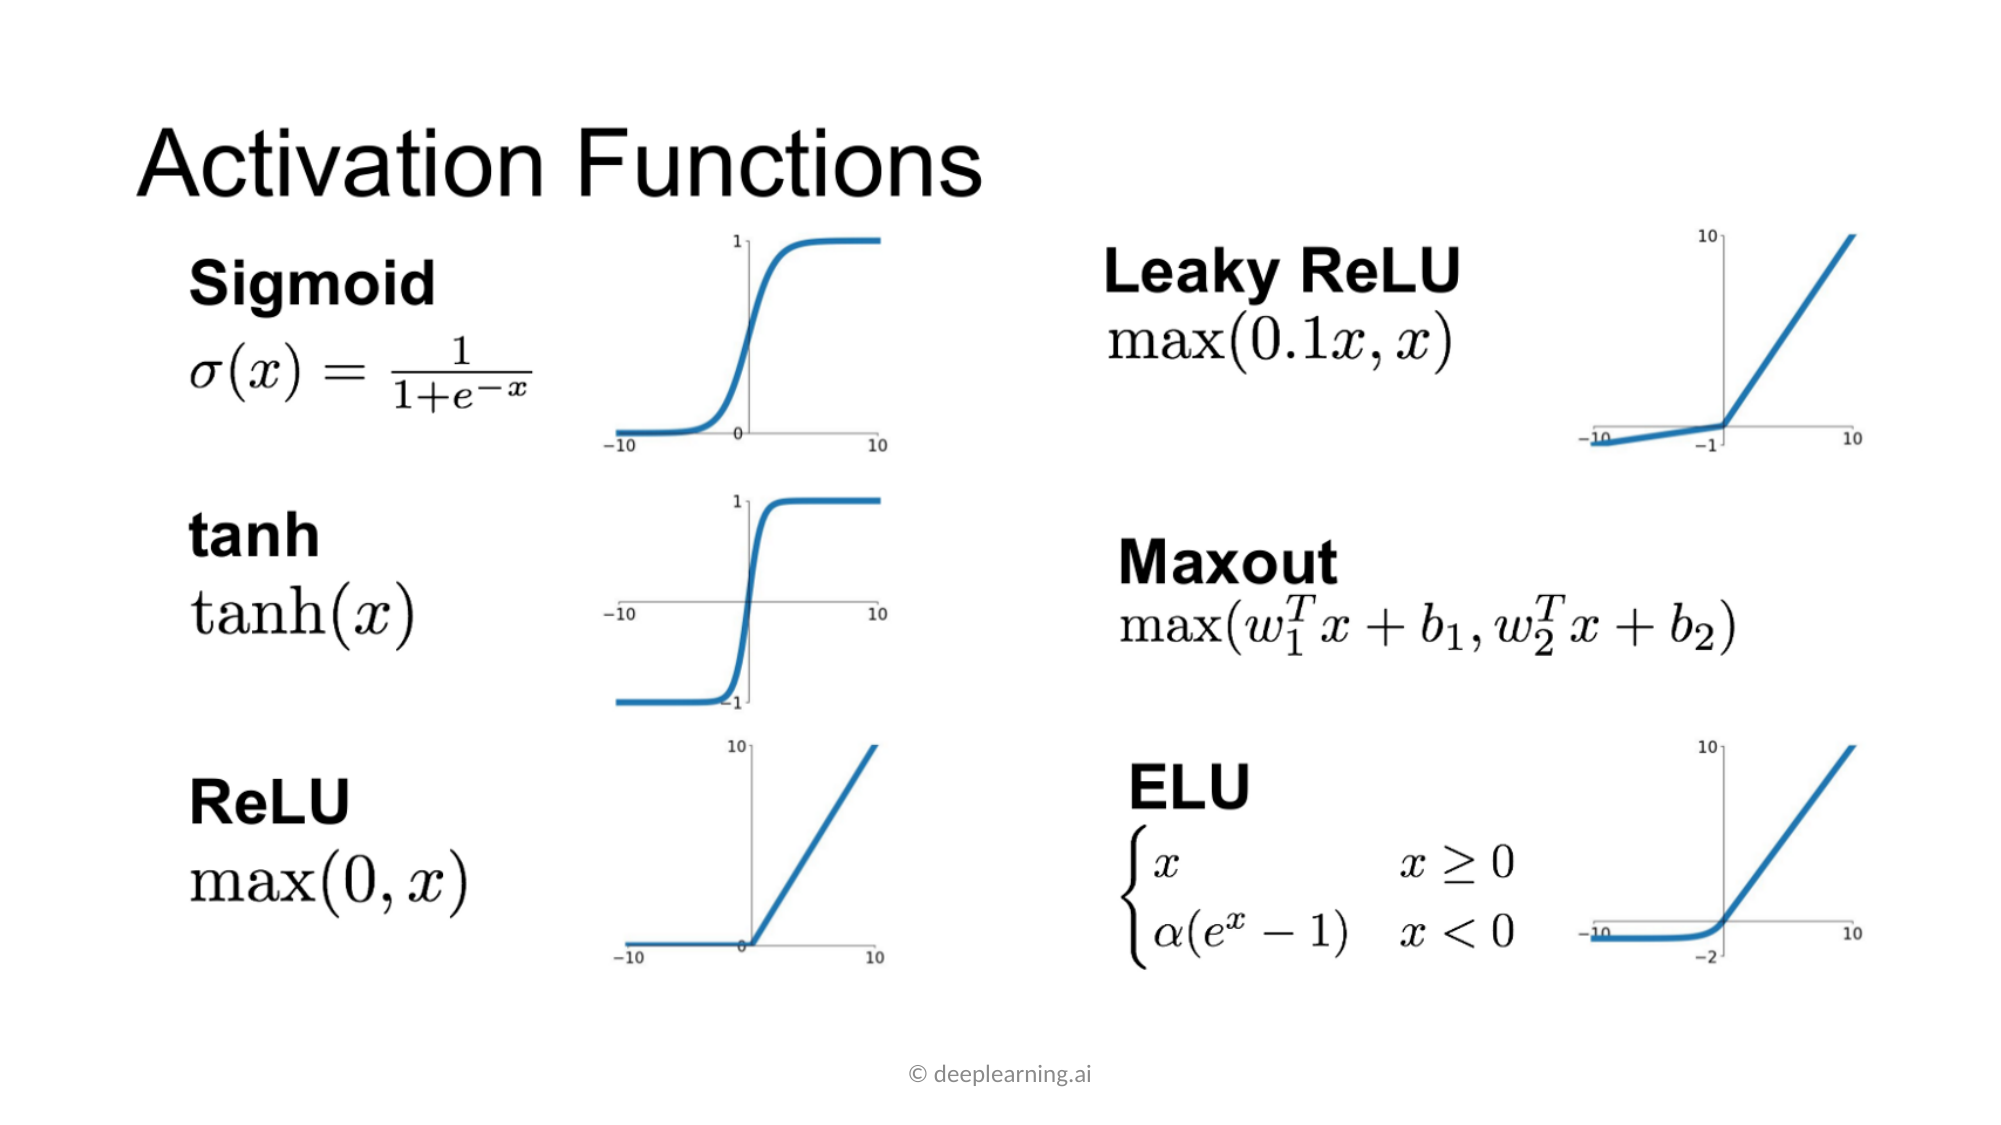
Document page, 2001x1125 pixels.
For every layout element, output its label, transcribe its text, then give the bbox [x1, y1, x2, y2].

footer © deeplearning.ai [662, 1042, 1338, 1103]
picture [108, 76, 1983, 1018]
